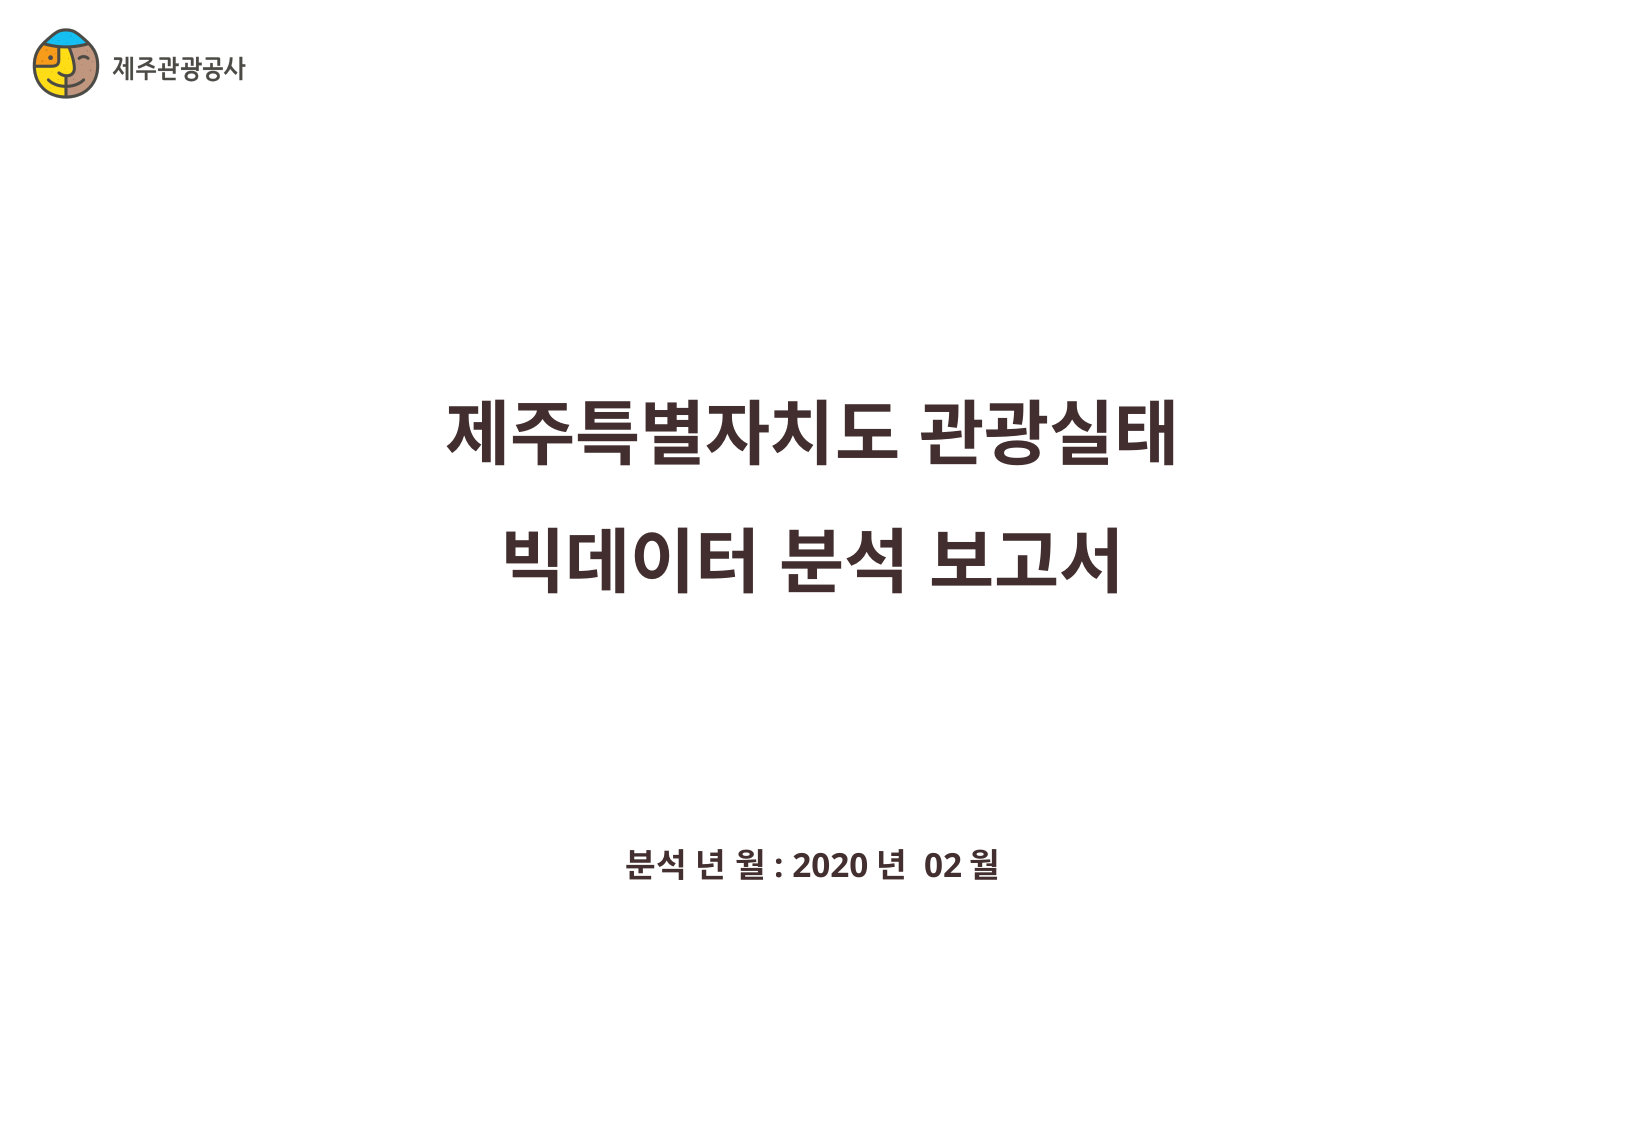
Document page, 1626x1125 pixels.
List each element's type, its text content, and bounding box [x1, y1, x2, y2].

picture [110, 53, 248, 84]
picture [28, 27, 104, 101]
text_box 제주특별자치도 관광실태 빅데이터 분석 보고서 [0, 339, 1625, 609]
text_box [0, 0, 1625, 207]
text_box 분석 년 월: 2020년 02월 [0, 816, 1625, 892]
